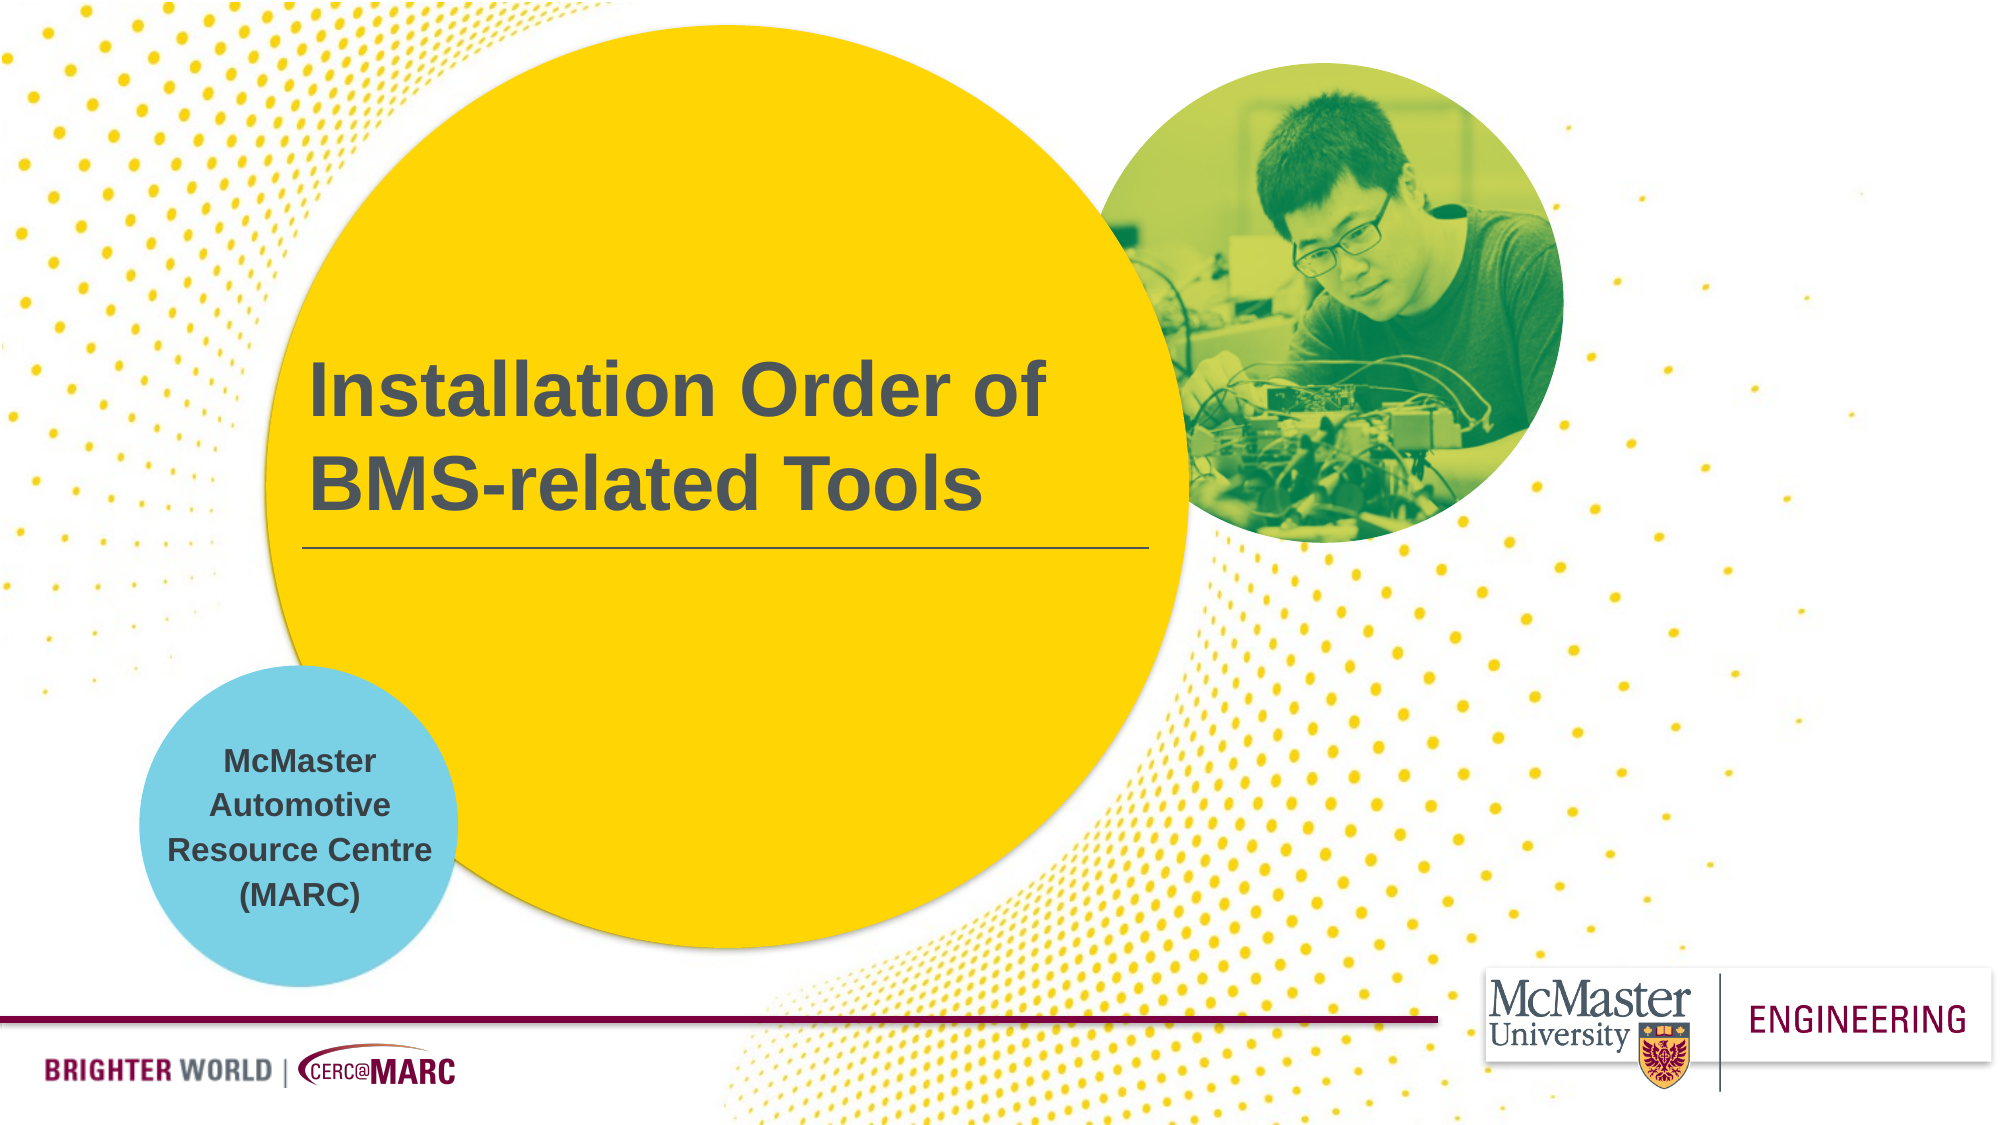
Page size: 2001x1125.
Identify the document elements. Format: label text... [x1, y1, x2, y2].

text_box [449, 562, 1206, 643]
text_box [184, 663, 414, 711]
list McMaster Automotive Resource Centre (MARC) [132, 711, 466, 935]
picture [2, 2, 1965, 1125]
title Installation Order of BMS-related Tools [293, 95, 1197, 534]
text_box [482, 24, 974, 95]
text_box [180, 935, 417, 987]
text_box [265, 329, 1188, 949]
